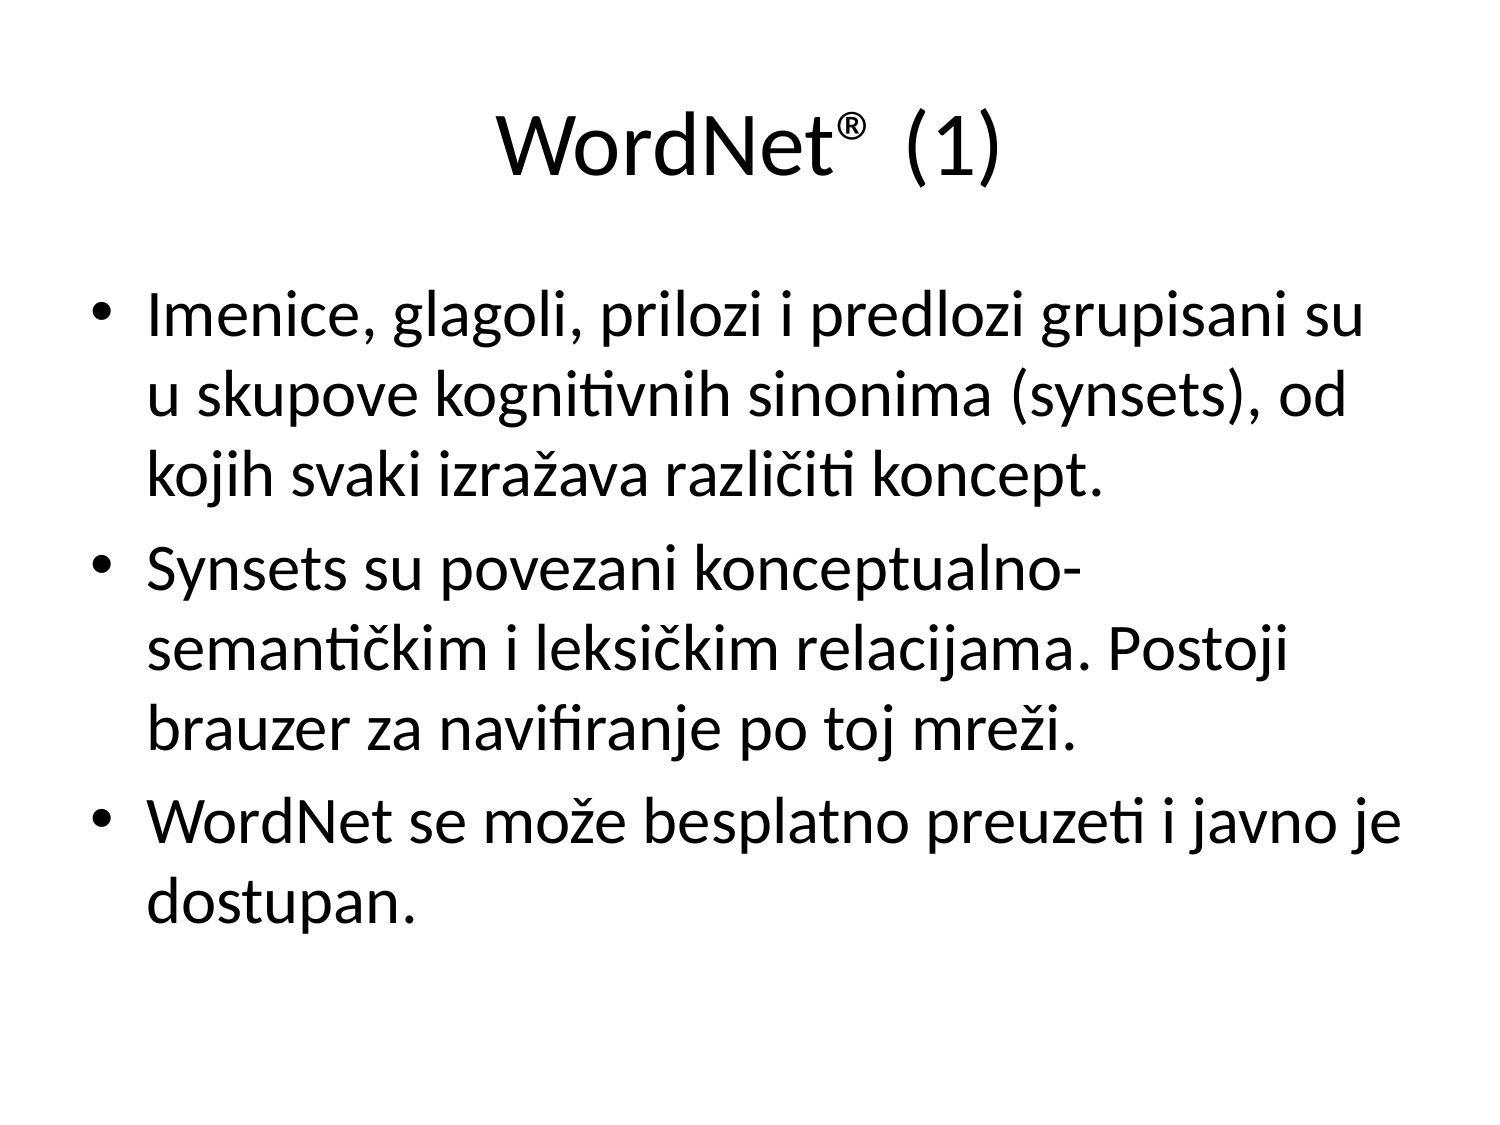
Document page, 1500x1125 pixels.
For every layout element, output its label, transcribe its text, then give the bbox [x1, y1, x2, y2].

title WordNet® (1) [75, 45, 1425, 233]
list Imenice, glagoli, prilozi i predlozi grupisani su u skupove kognitivnih sinonima (synsets), od kojih svaki izražava različiti koncept. Synsets su povezani konceptualno-semantičkim i leksičkim relacijama. Postoji brauzer za navifiranje po toj mreži. WordNet se može besplatno preuzeti i javno je dostupan. [75, 262, 1425, 1005]
